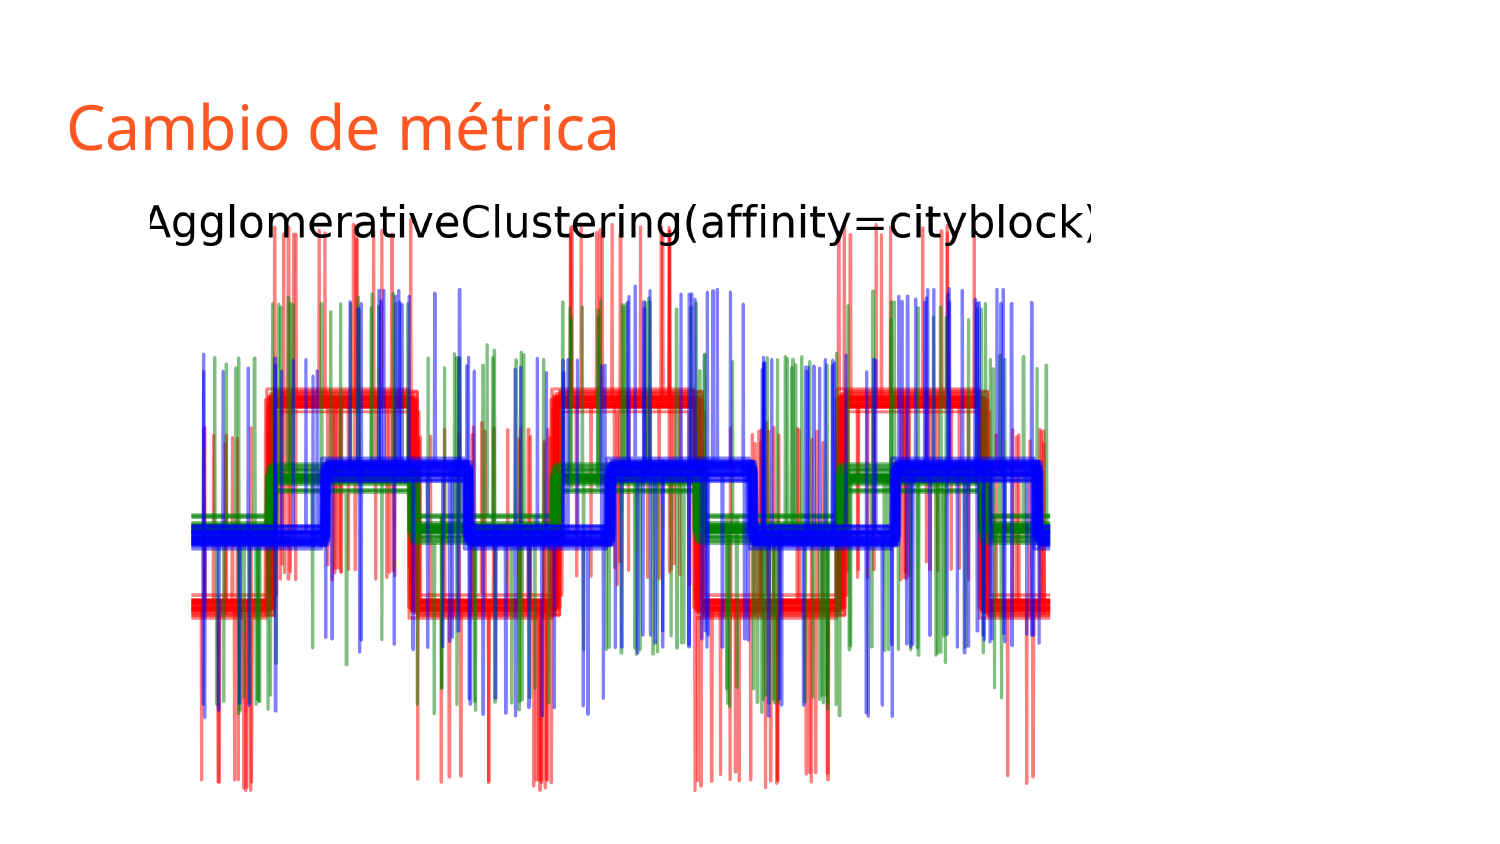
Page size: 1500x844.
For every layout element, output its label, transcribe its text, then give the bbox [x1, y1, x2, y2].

text_box Cambio de métrica [51, 72, 1449, 167]
picture [149, 191, 1091, 819]
